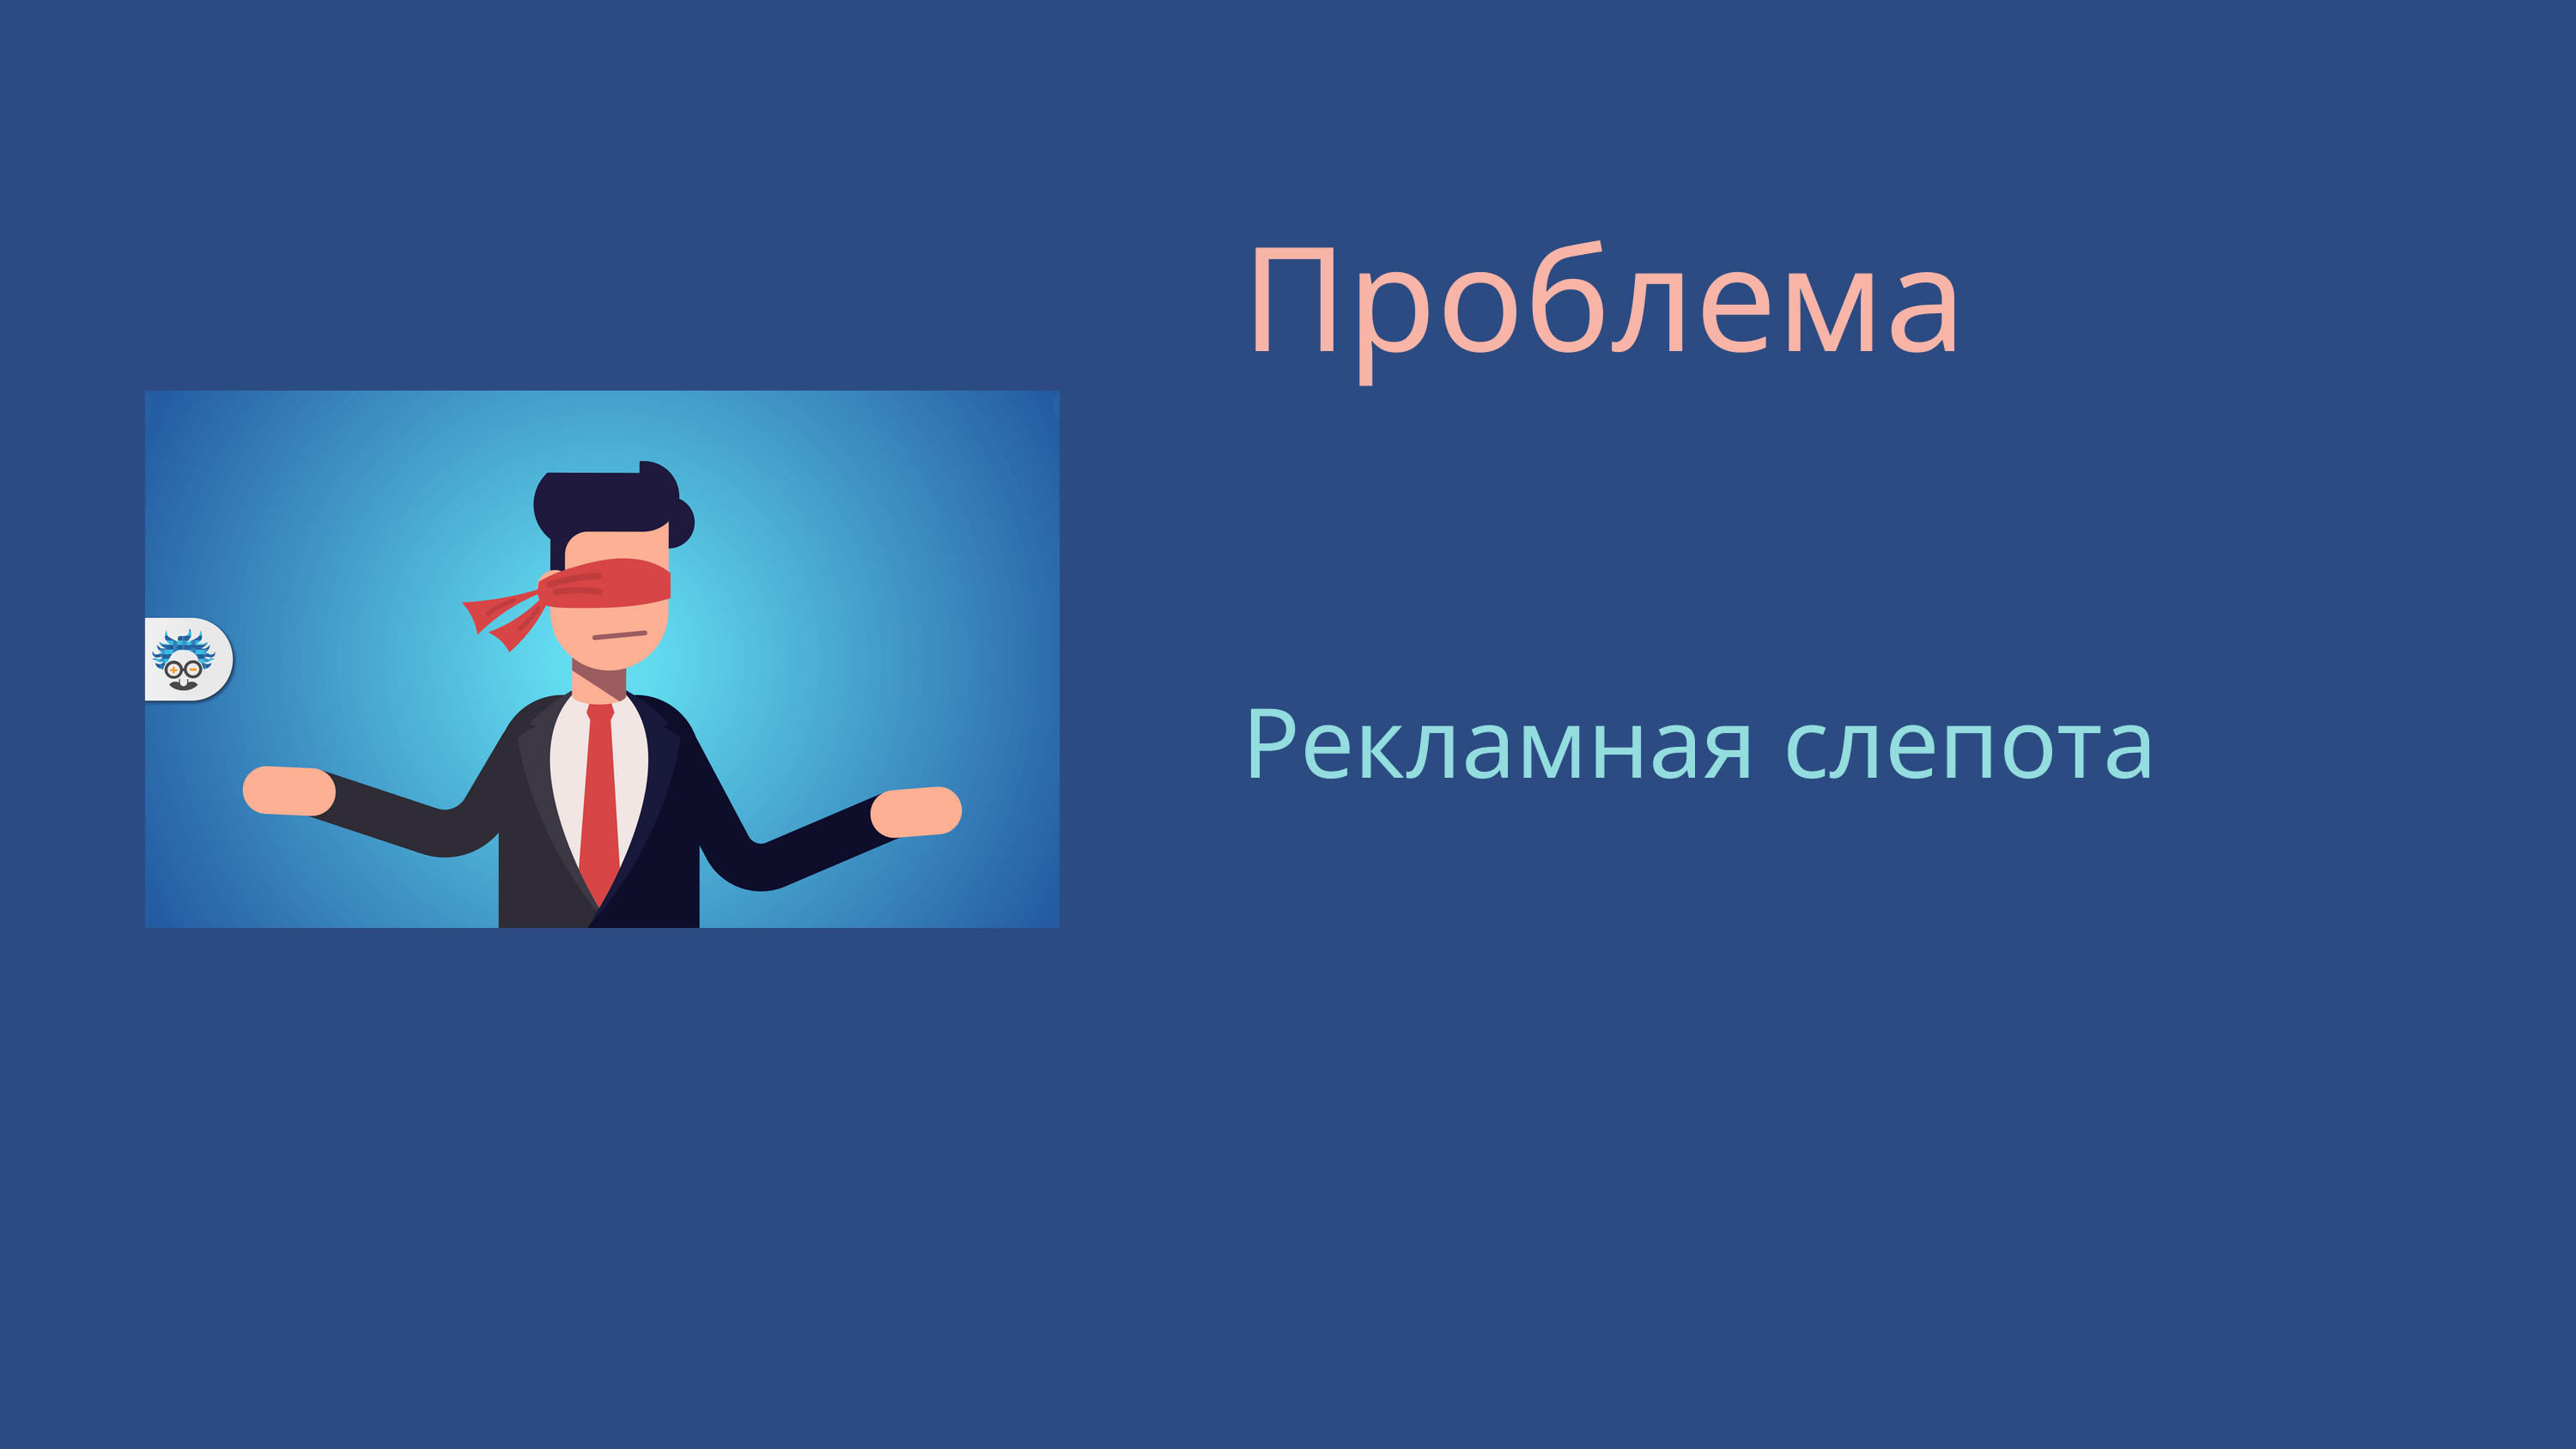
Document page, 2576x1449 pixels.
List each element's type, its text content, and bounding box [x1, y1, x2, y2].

table_cell Рекламная слепота [1219, 445, 2464, 1034]
text_box [144, 391, 1060, 928]
table_header Проблема [1219, 149, 2464, 436]
